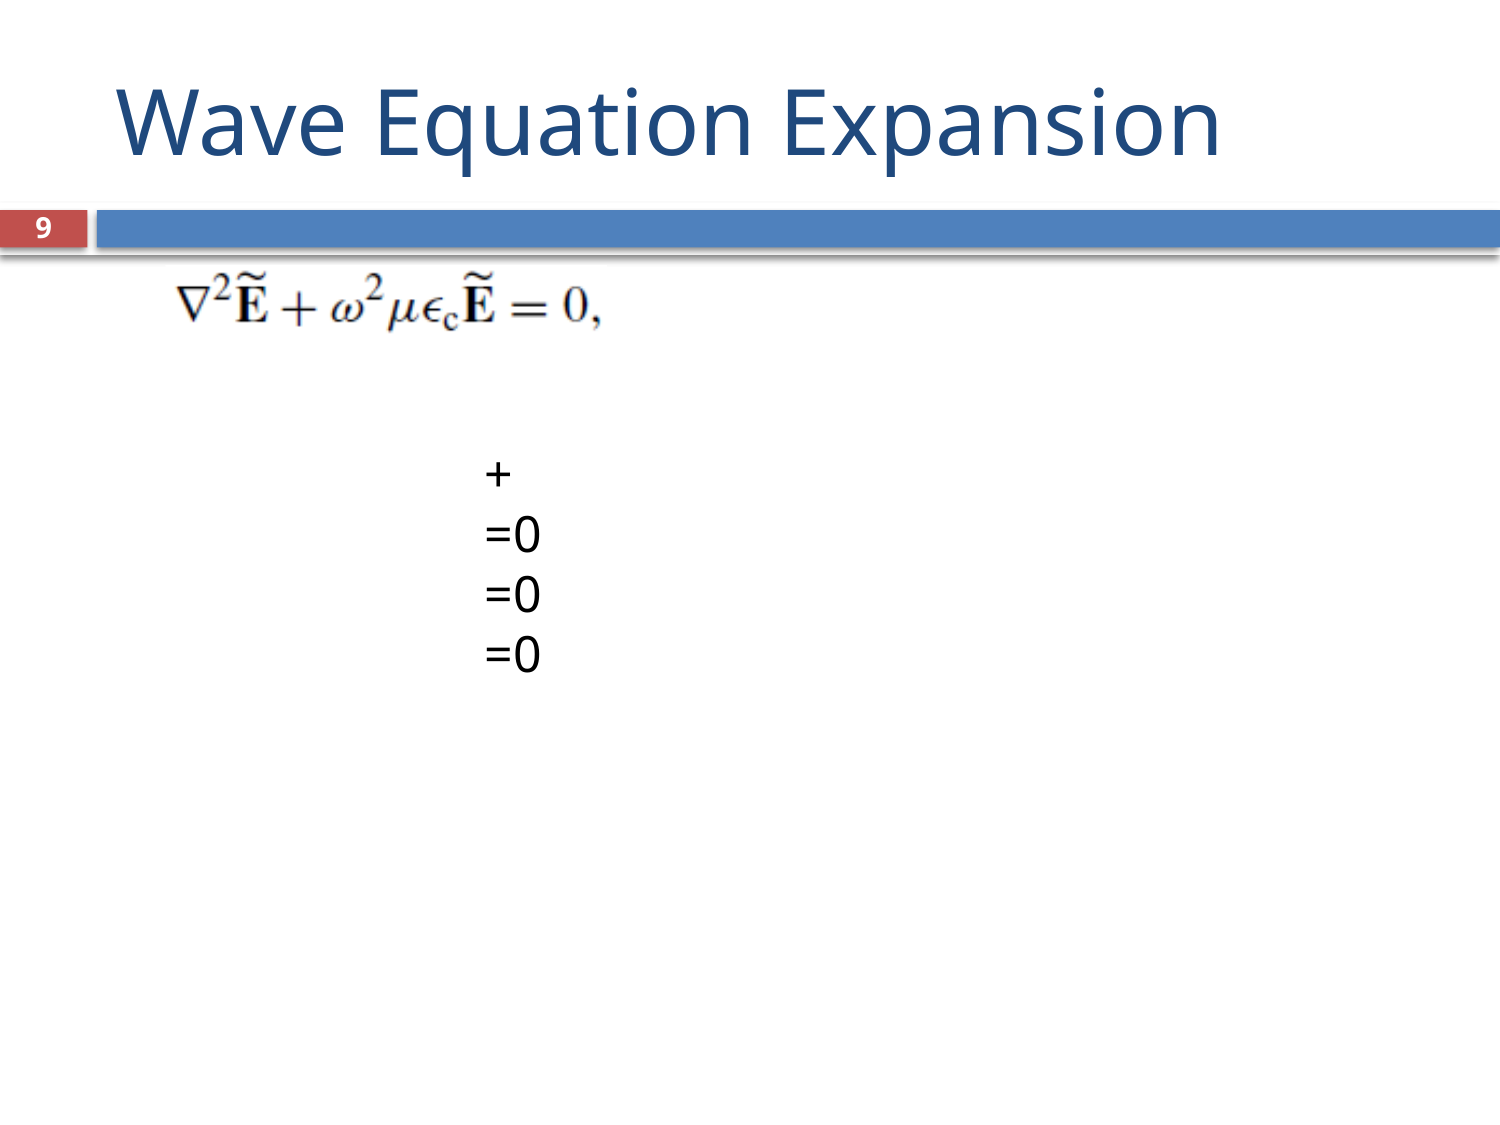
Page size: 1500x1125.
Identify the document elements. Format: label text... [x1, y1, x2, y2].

picture [165, 265, 608, 338]
slide_number 9 [0, 208, 88, 249]
title Wave Equation Expansion [100, 37, 1438, 200]
